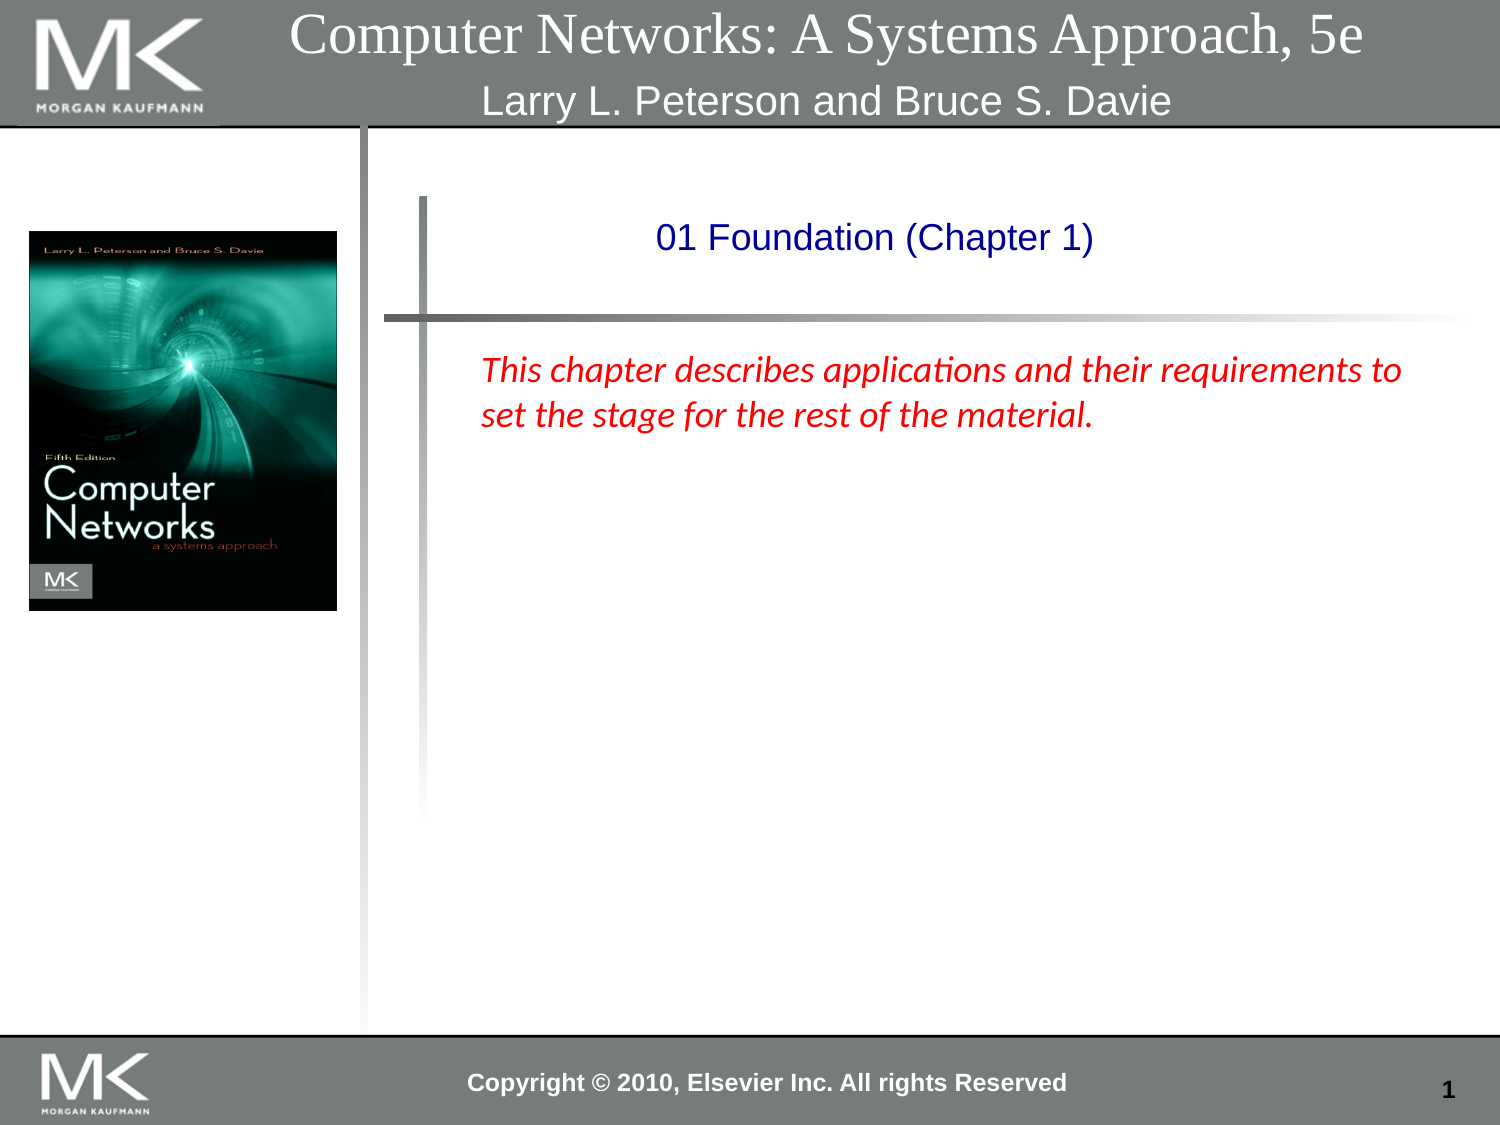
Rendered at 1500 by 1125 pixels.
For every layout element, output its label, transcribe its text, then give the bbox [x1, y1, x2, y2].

text_box Copyright © 2010, Elsevier Inc. All rights Reserved [171, 1058, 1365, 1118]
text_box This chapter describes applications and their requirements to set the stage for the rest of the material. [466, 337, 1424, 443]
picture [29, 231, 337, 611]
text_box 01 Foundation (Chapter 1) [641, 205, 1110, 266]
text_box Computer Networks: A Systems Approach, 5e Larry L. Peterson and Bruce S. Davie [274, 0, 1380, 131]
picture [29, 1046, 160, 1123]
picture [17, 8, 220, 126]
